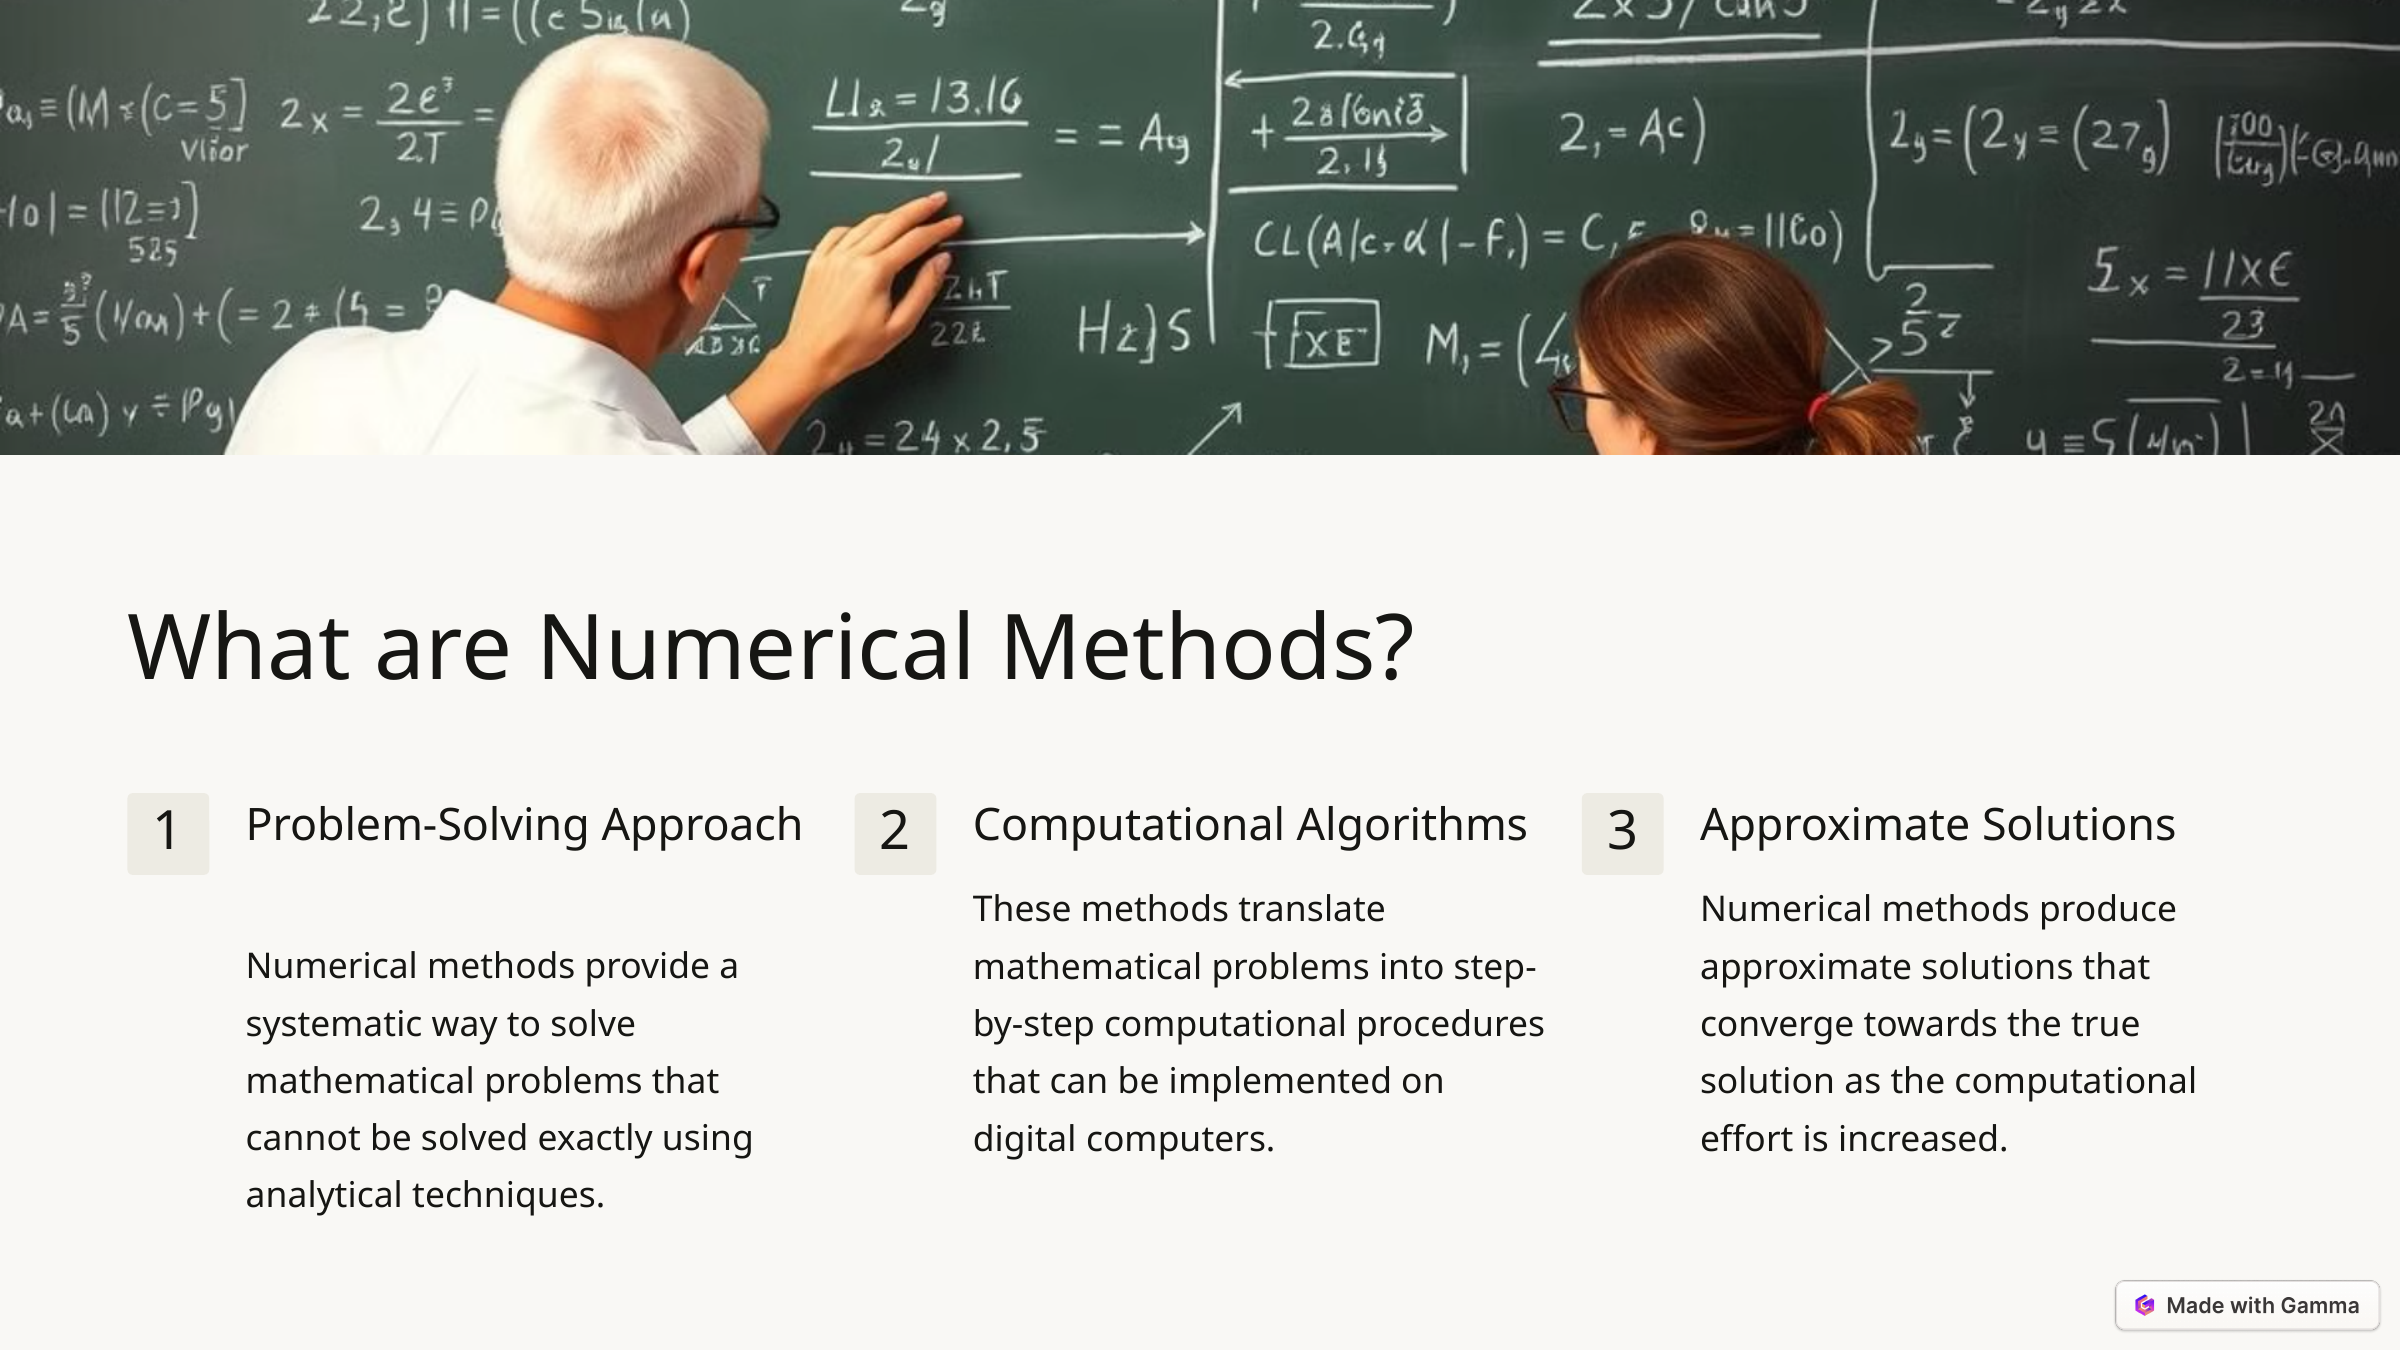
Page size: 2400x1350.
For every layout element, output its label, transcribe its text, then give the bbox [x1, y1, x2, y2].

text_box [854, 793, 937, 875]
text_box [1581, 793, 1664, 875]
text_box These methods translate mathematical problems into step-by-step computational procedures that can be implemented on digital computers. [972, 871, 1546, 1222]
text_box 2 [879, 806, 912, 862]
text_box 1 [159, 806, 178, 862]
text_box [127, 793, 210, 875]
text_box Numerical methods provide a systematic way to solve mathematical problems that cannot be solved exactly using analytical techniques. [245, 928, 819, 1220]
picture [0, 0, 2400, 455]
text_box 3 [1606, 806, 1639, 862]
text_box Approximate Solutions [1700, 793, 2187, 850]
text_box What are Numerical Methods? [127, 583, 1423, 698]
text_box Numerical methods produce approximate solutions that converge towards the true solution as the computational effort is increased. [1700, 871, 2273, 1163]
text_box Problem-Solving Approach [245, 792, 819, 907]
text_box Computational Algorithms [972, 793, 1537, 850]
picture [2106, 1271, 2389, 1339]
